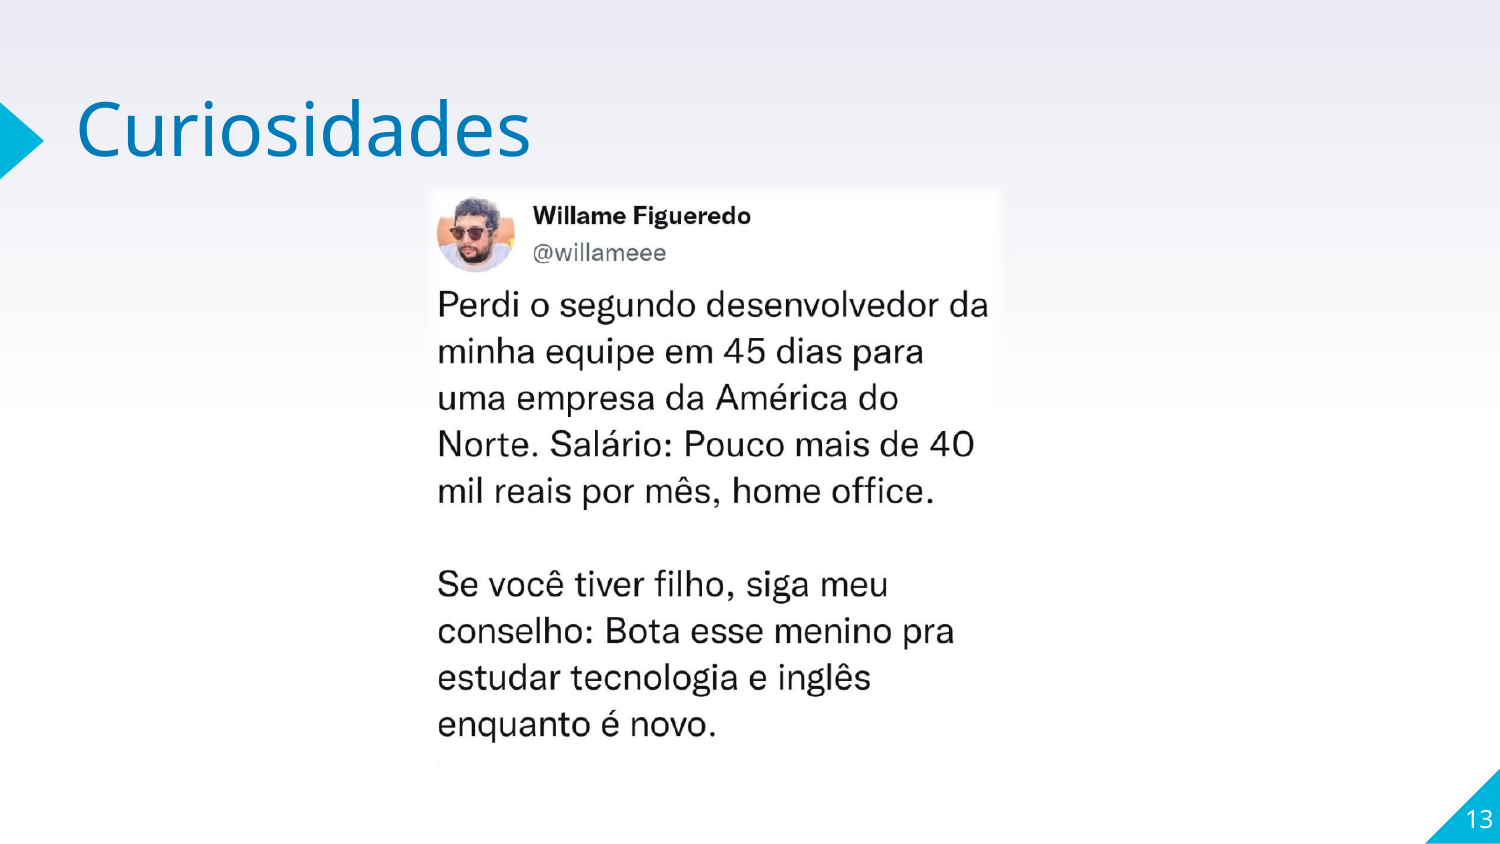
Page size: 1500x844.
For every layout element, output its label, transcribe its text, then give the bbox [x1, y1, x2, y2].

slide_number 13 [1418, 760, 1494, 838]
title Curiosidades [75, 99, 1419, 260]
picture [419, 178, 1011, 774]
